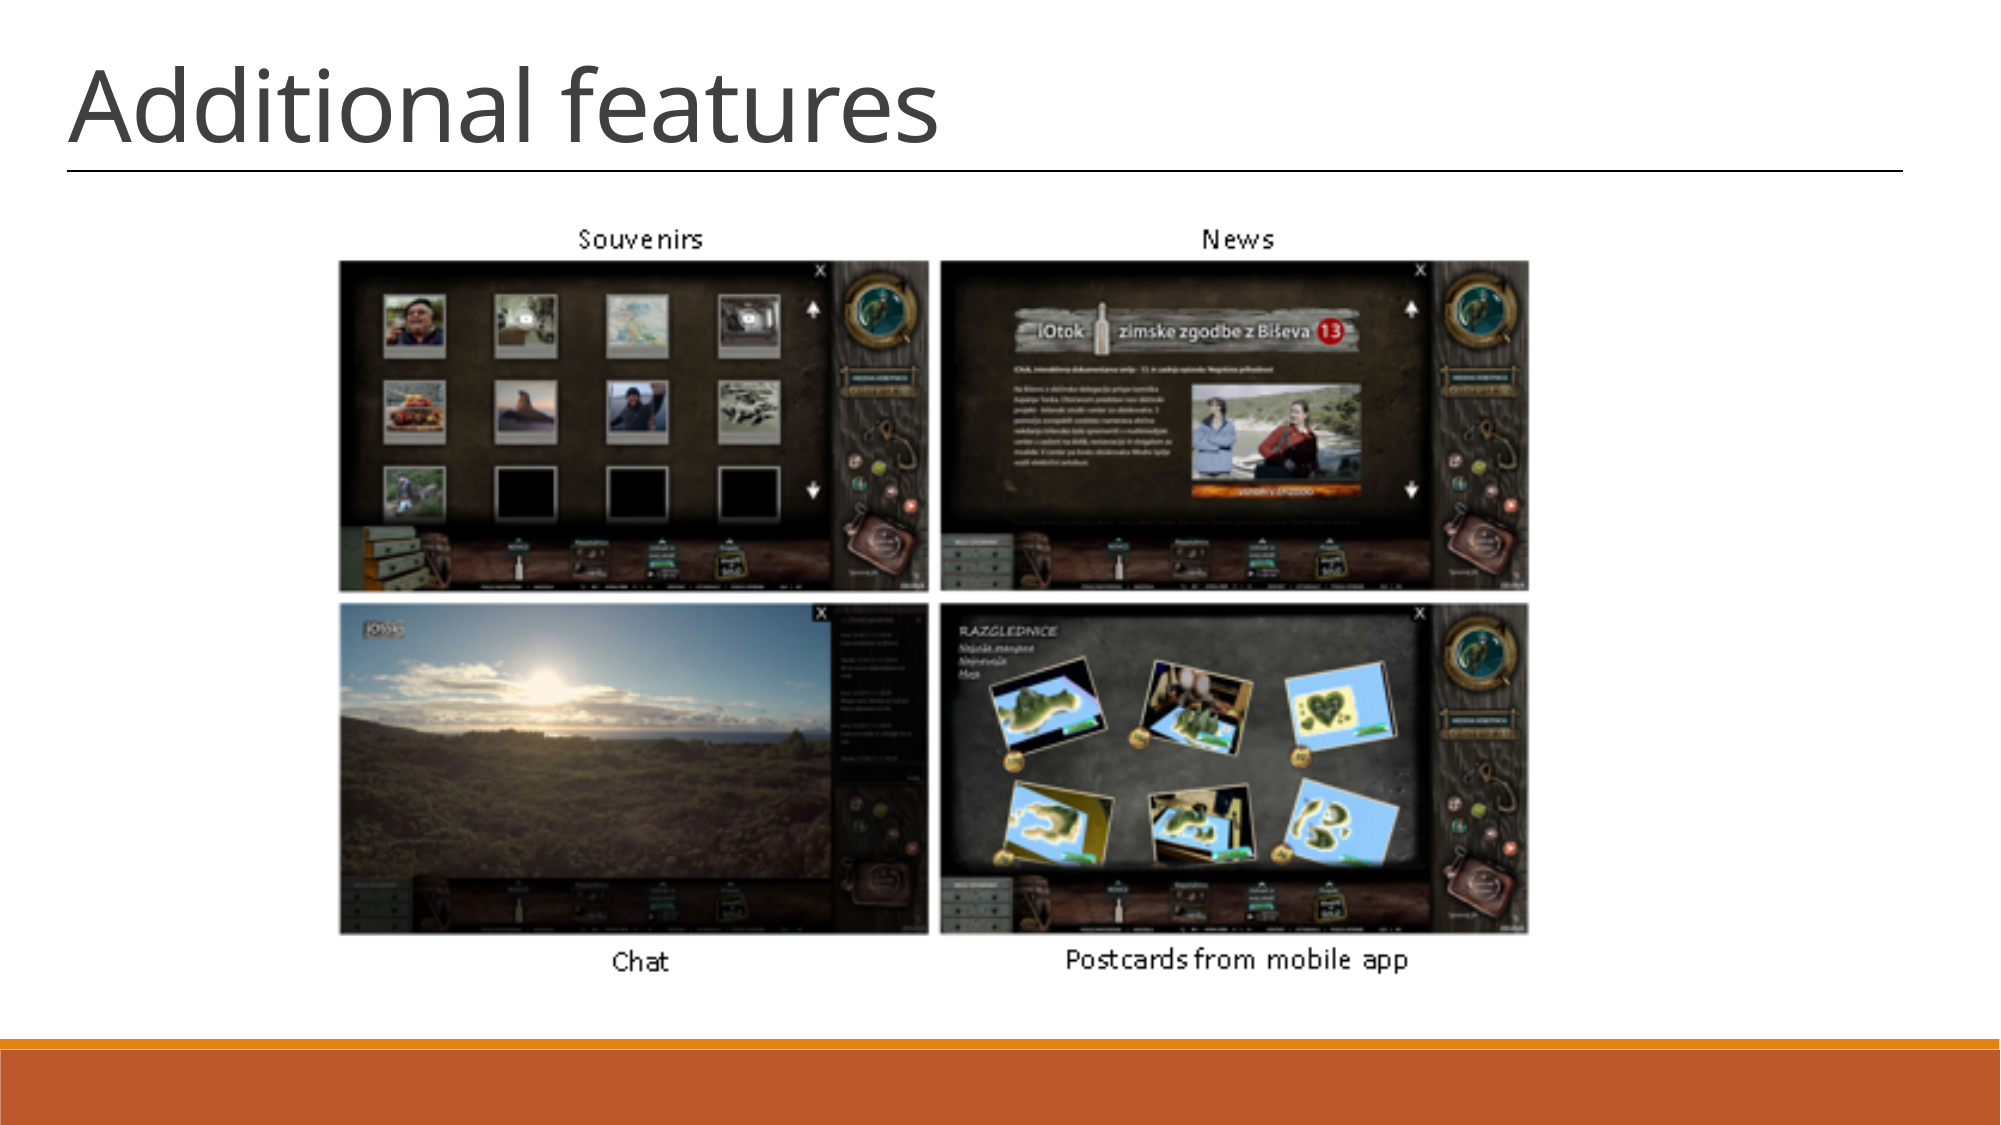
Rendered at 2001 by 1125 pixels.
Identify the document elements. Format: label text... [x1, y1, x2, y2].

picture [324, 194, 1575, 1027]
title Additional features [53, 26, 1704, 171]
